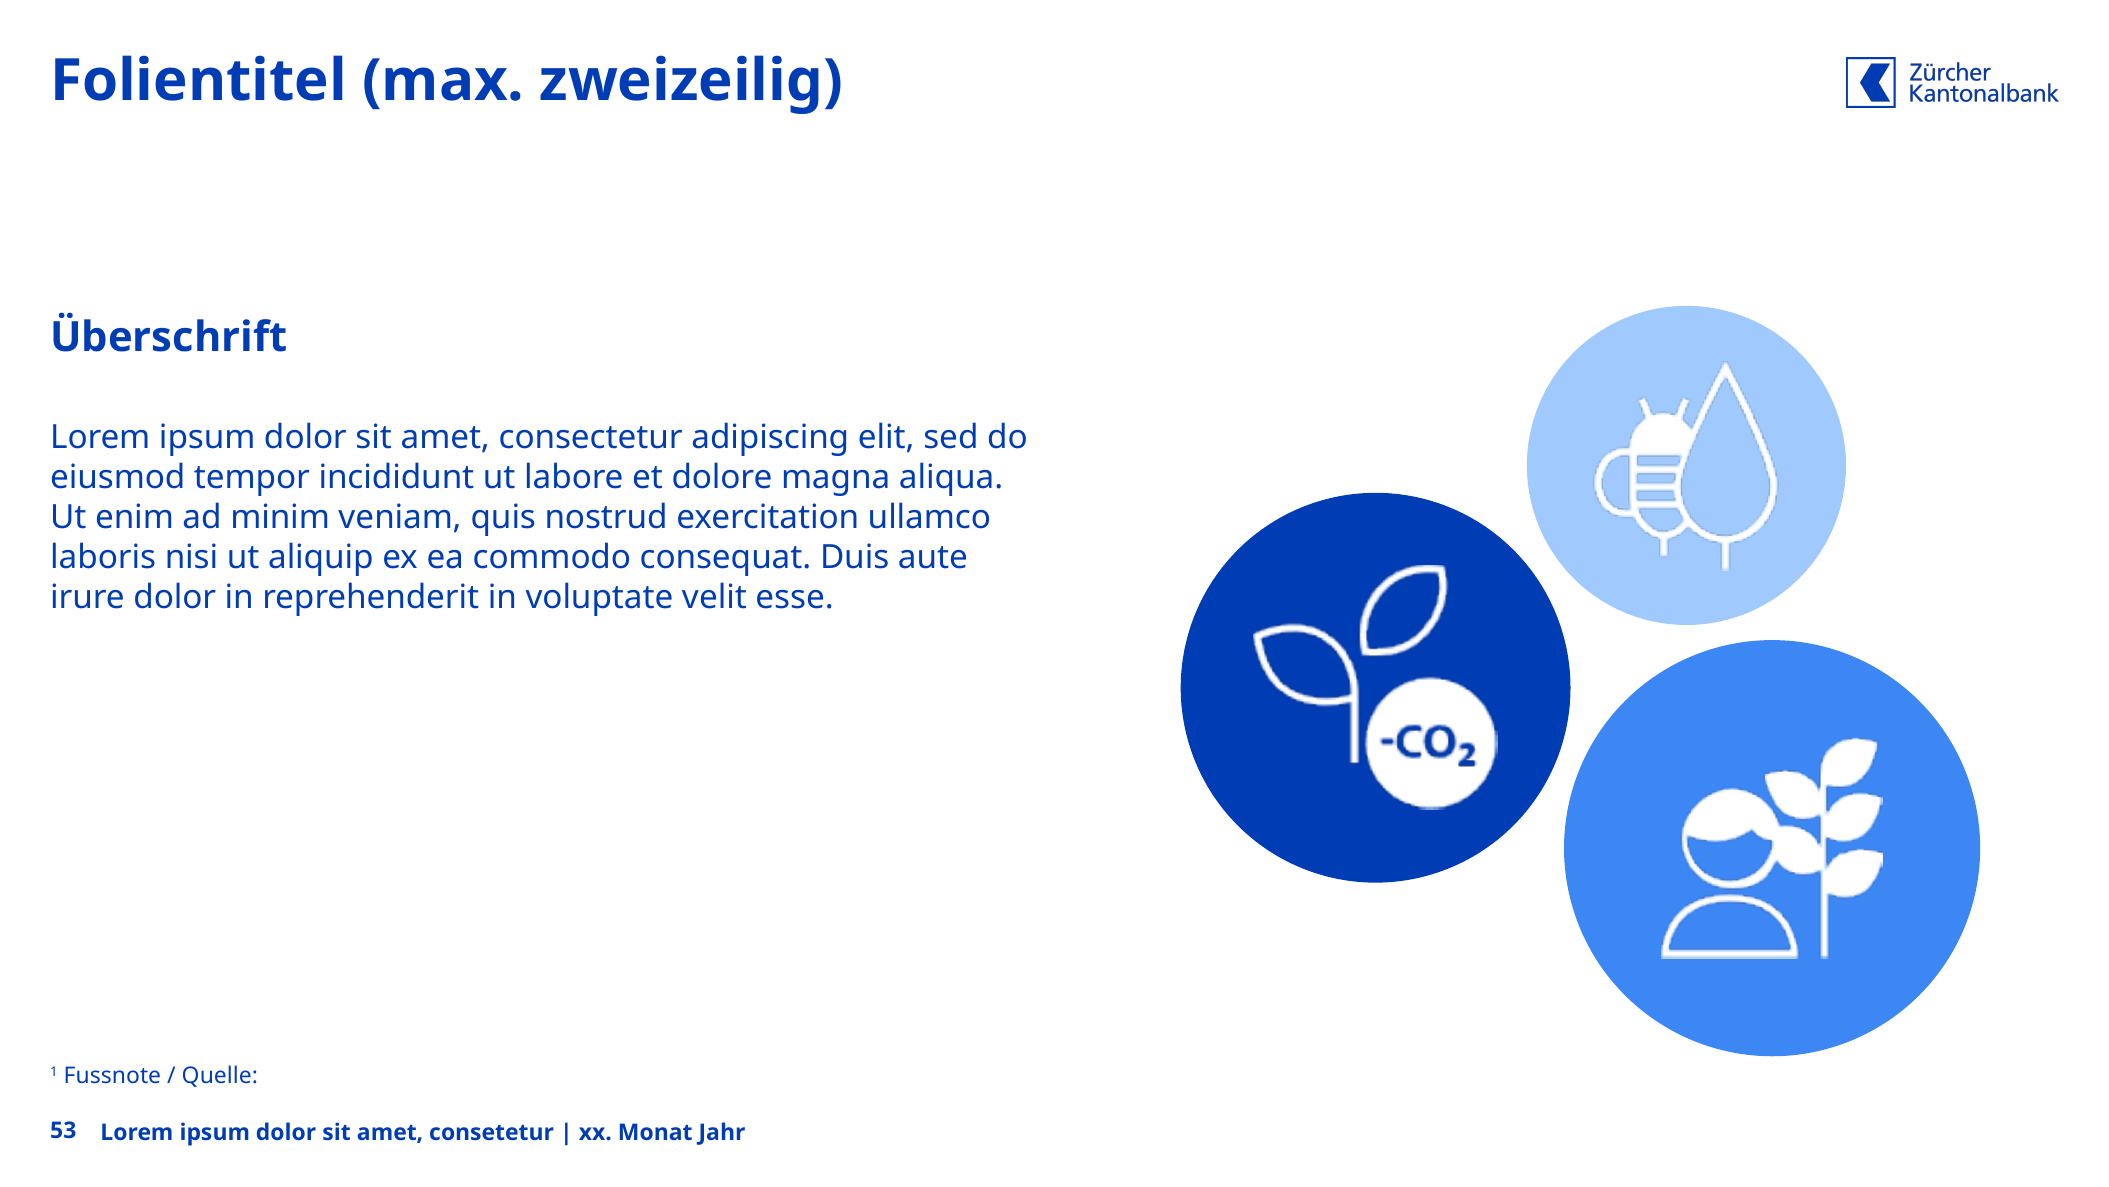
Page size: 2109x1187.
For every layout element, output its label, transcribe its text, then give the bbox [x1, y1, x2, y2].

footer Lorem ipsum dolor sit amet, consetetur | xx. Monat Jahr [100, 1115, 1721, 1147]
text_box 1 Fussnote / Quelle: [50, 1058, 1721, 1089]
text_box [1564, 640, 1981, 1057]
slide_number 53 [50, 1115, 100, 1147]
picture [1661, 737, 1883, 959]
picture [1581, 360, 1792, 571]
text_box [1180, 492, 1571, 883]
list Überschrift [50, 309, 1031, 416]
text_box [1526, 305, 1847, 625]
picture [1846, 57, 2059, 108]
list Lorem ipsum dolor sit amet, consectetur adipiscing elit, sed do eiusmod tempor incididunt ut labore et dolore magna aliqua. Ut enim ad minim veniam, quis nostrud exercitation ullamco laboris nisi ut aliquip ex ea commodo consequat. Duis aute irure dolor in reprehenderit in voluptate velit esse. [50, 416, 1031, 1058]
title Folientitel (max. zweizeilig) [50, 47, 1721, 189]
picture [1253, 565, 1498, 810]
